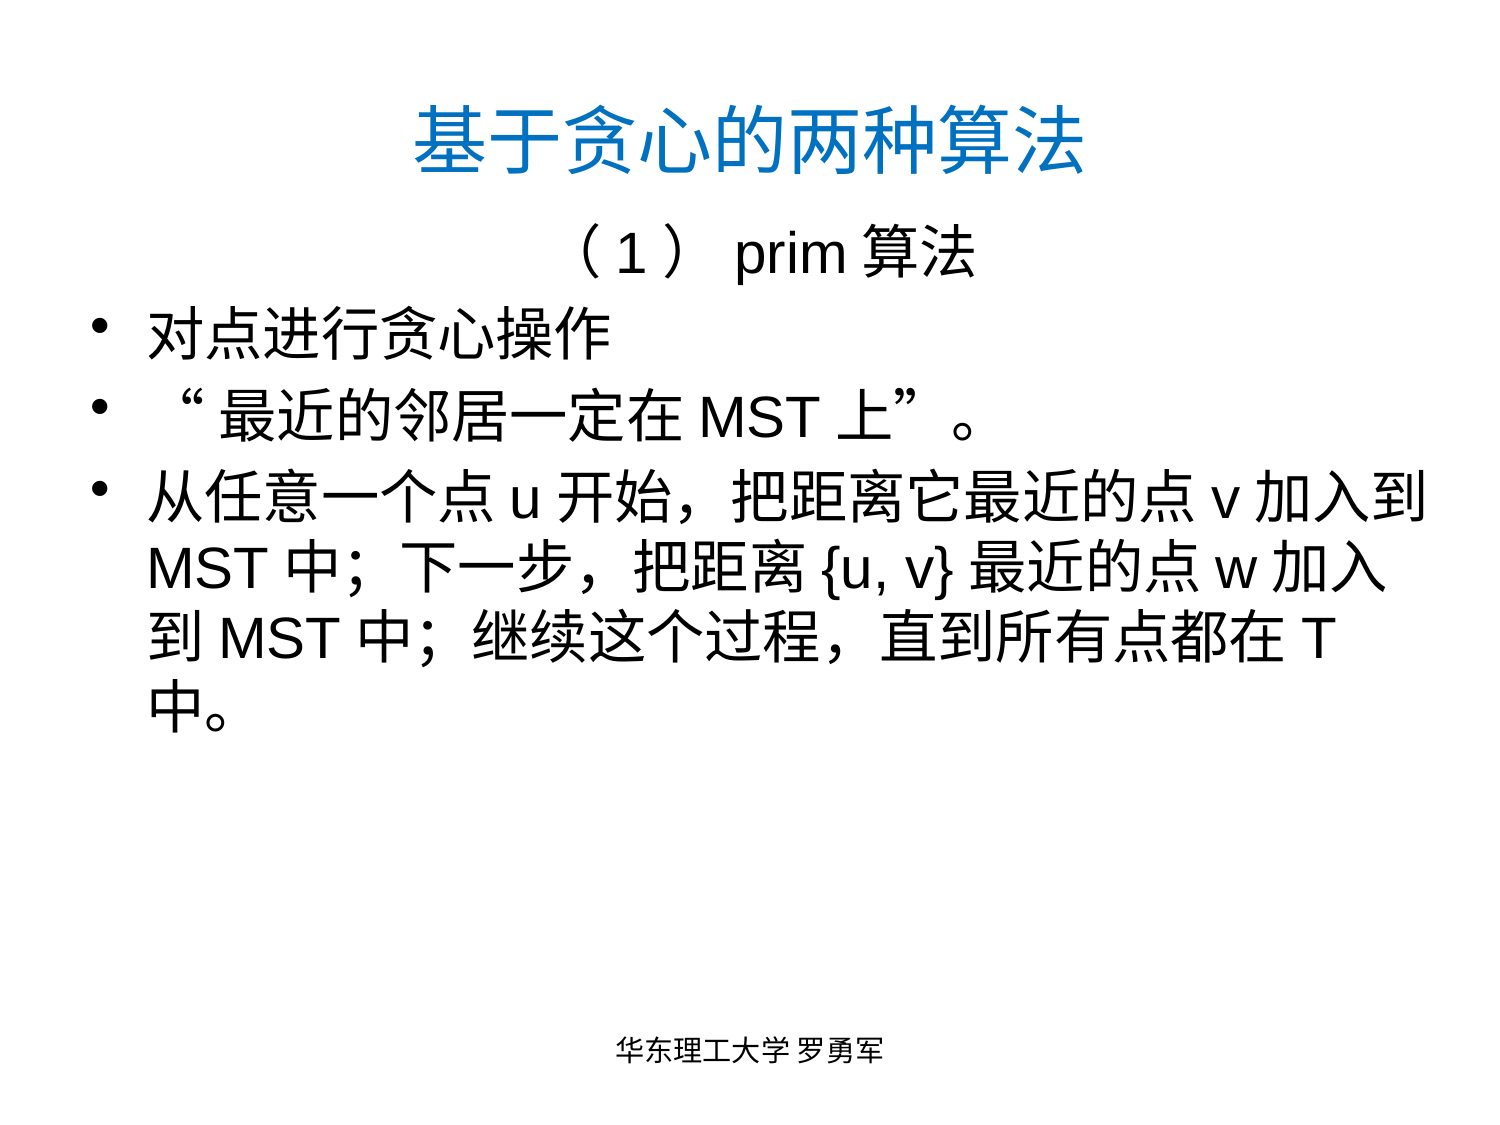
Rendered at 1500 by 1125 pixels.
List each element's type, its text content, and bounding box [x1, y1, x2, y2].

list （1）prim算法 对点进行贪心操作 “最近的邻居一定在MST上”。 从任意一个点u开始，把距离它最近的点v加入到MST中；下一步，把距离{u, v}最近的点w加入到MST中；继续这个过程，直到所有点都在T中。 [75, 208, 1447, 1025]
footer 华东理工大学 罗勇军 [512, 1024, 988, 1103]
title 基于贪心的两种算法 [75, 45, 1425, 208]
